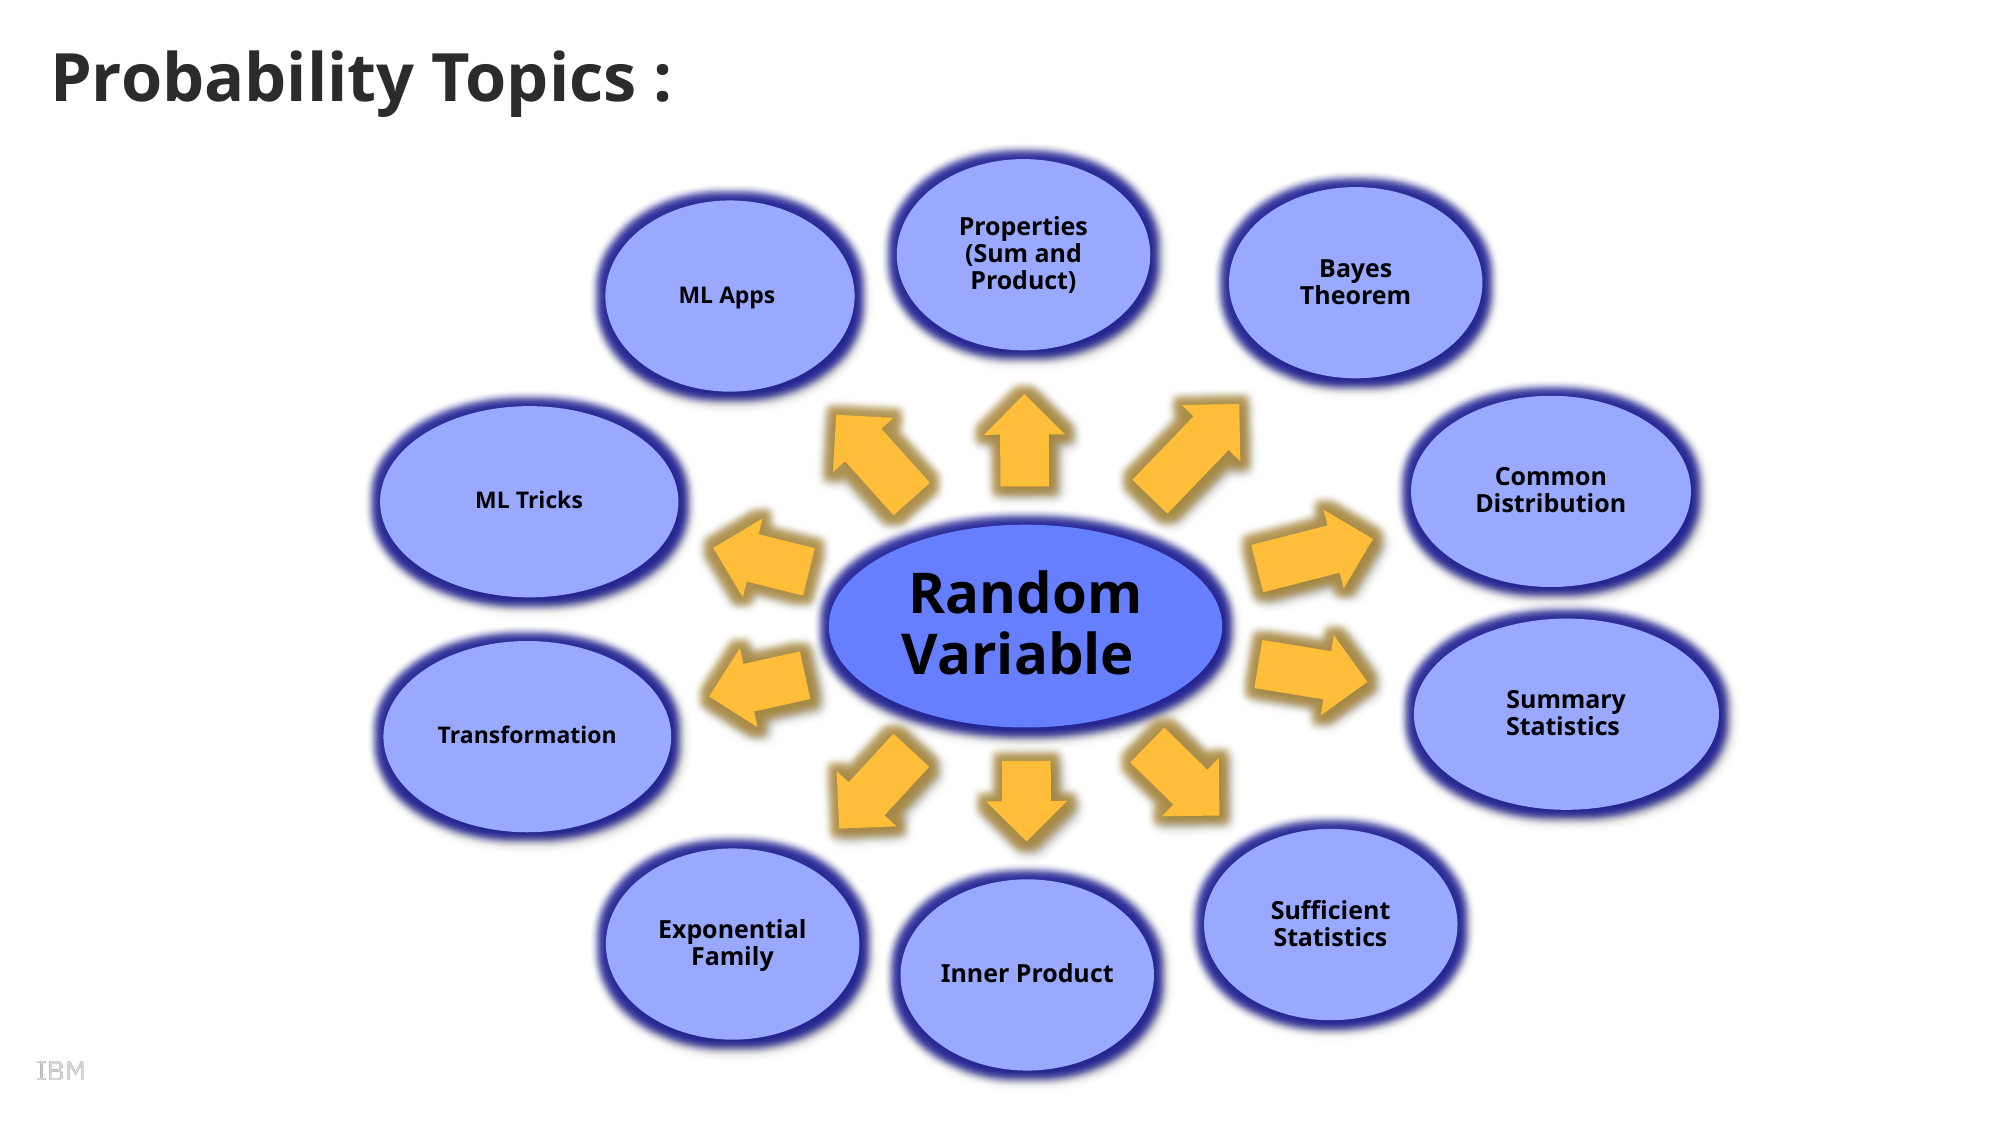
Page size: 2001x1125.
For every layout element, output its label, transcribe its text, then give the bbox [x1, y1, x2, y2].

title Probability Topics : [50, 43, 950, 128]
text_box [83, 126, 1971, 1125]
